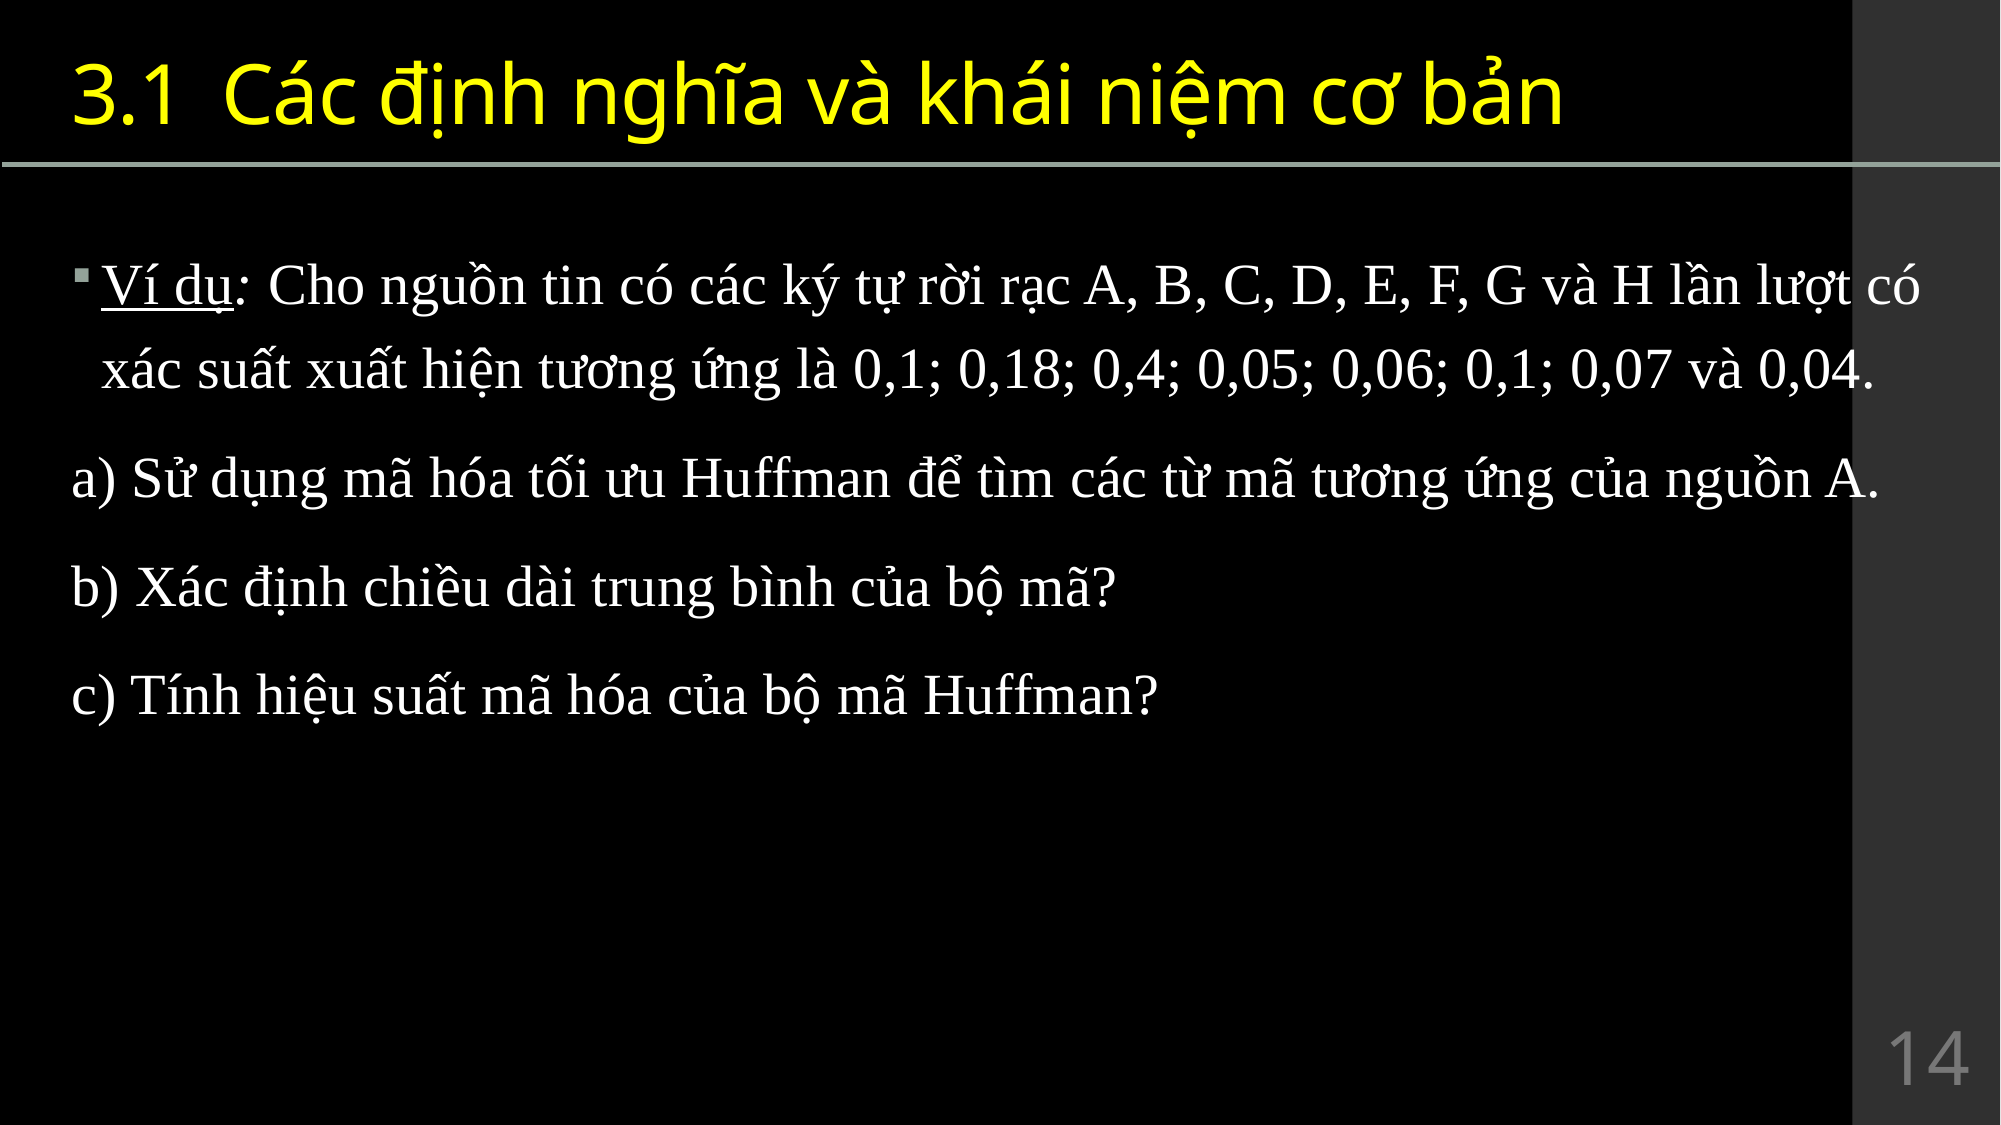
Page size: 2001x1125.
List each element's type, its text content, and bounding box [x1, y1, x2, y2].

slide_number 14 [1852, 1012, 2000, 1110]
title 3.1 Các định nghĩa và khái niệm cơ bản [56, 8, 1829, 150]
list Ví dụ: Cho nguồn tin có các ký tự rời rạc A, B, C, D, E, F, G và H lần lượt có xác suất xuất hiện tương ứng là 0,1; 0,18; 0,4; 0,05; 0,06; 0,1; 0,07 và 0,04. a) Sử dụng mã hóa tối ưu Huffman để tìm các từ mã tương ứng của nguồn A. b) Xác định chiều dài trung bình của bộ mã? c) Tính hiệu suất mã hóa của bộ mã Huffman? [56, 224, 1941, 1074]
